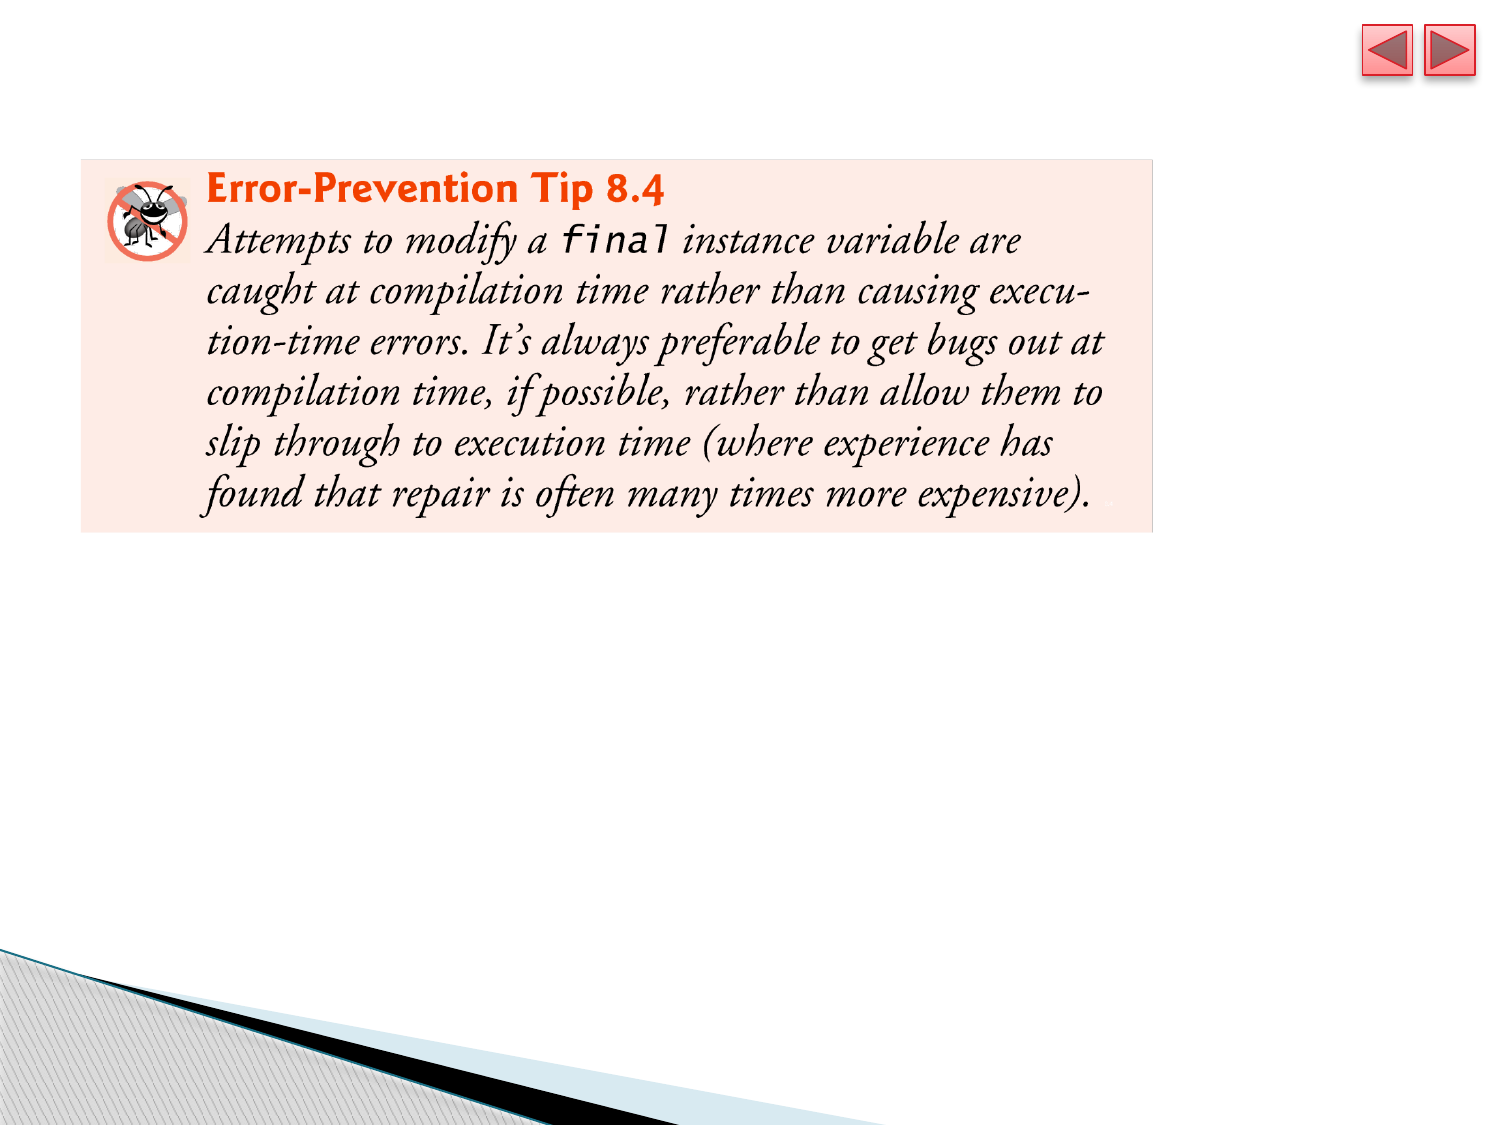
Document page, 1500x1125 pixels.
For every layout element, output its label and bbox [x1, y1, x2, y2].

picture [0, 106, 1500, 1018]
